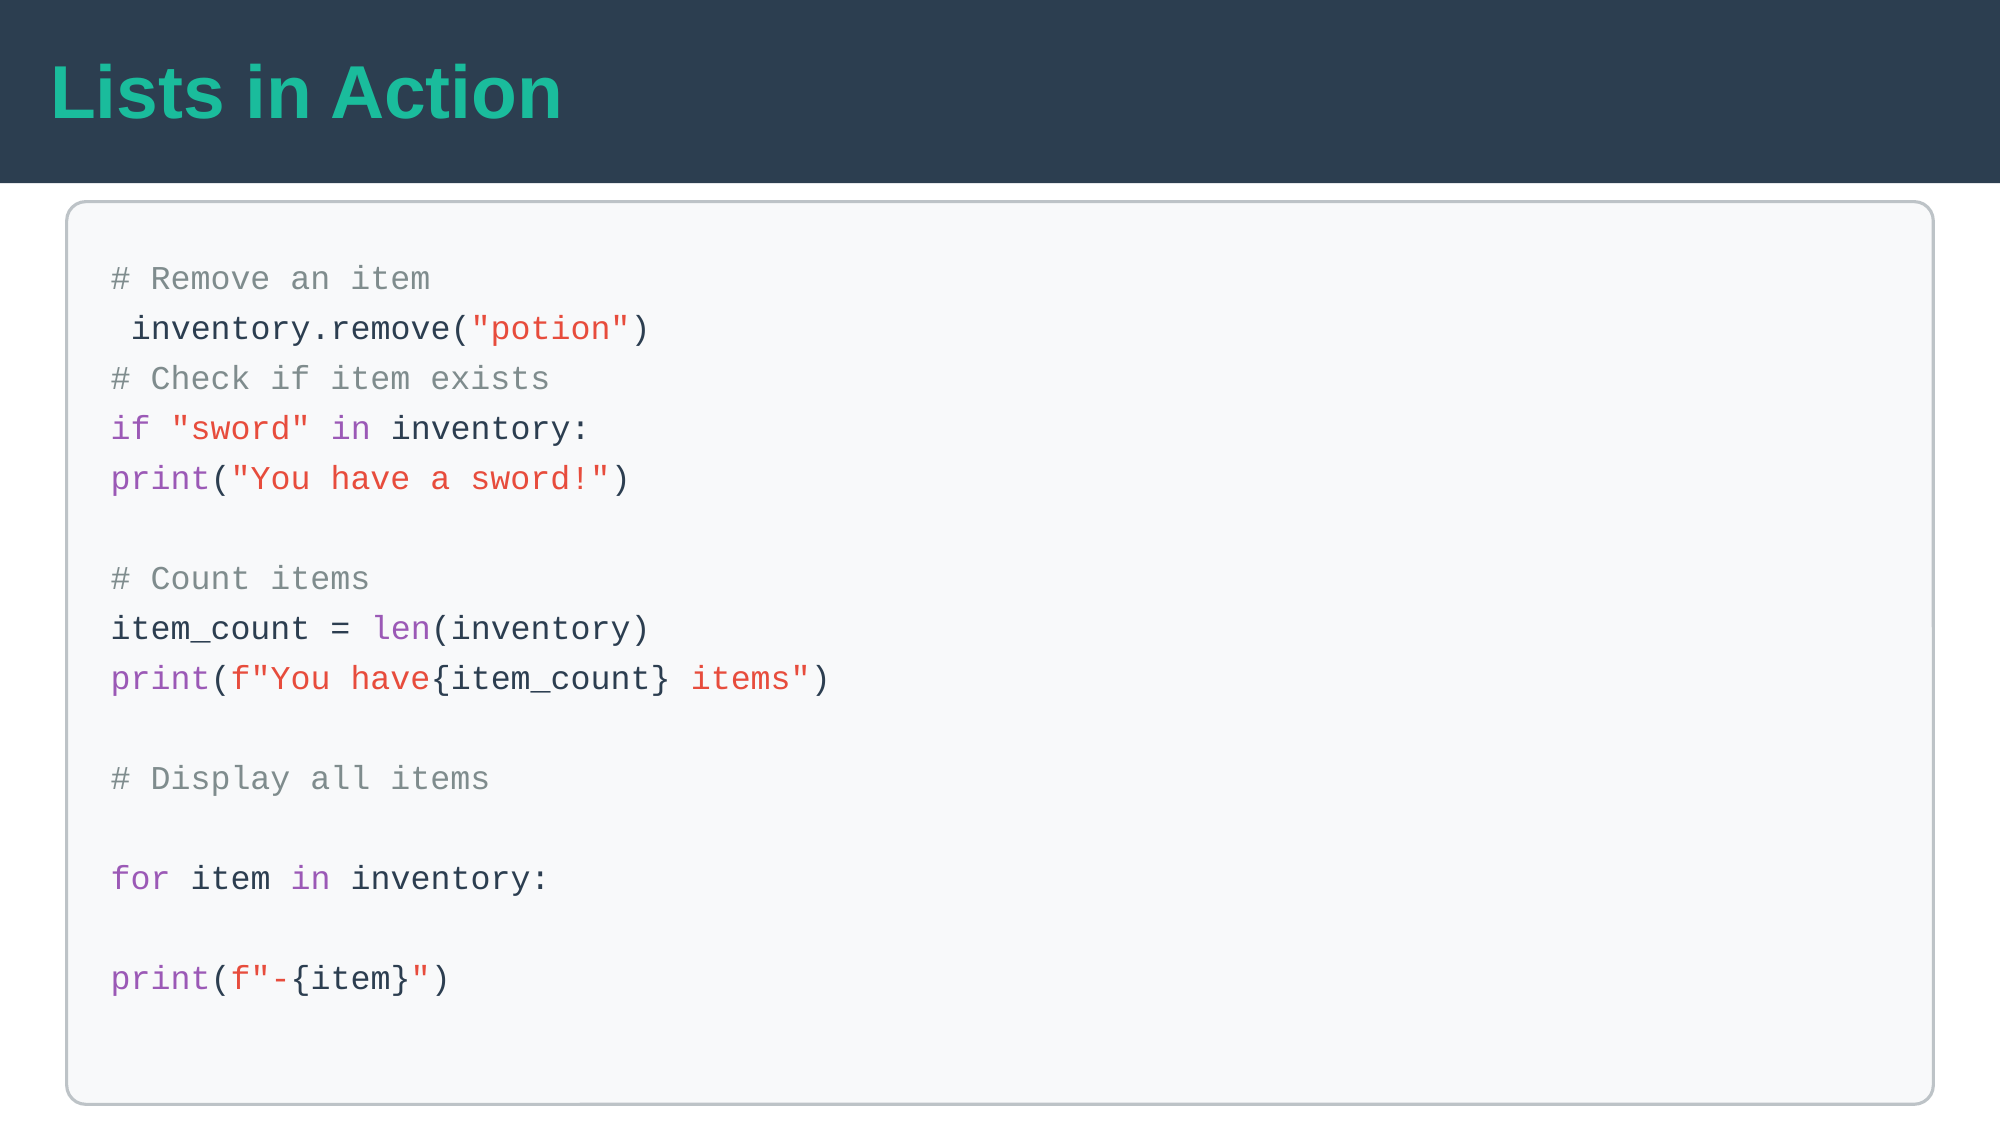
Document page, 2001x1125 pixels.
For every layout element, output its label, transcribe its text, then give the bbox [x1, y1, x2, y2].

text_box [0, 0, 2000, 184]
text_box Lists in Action [49, 50, 1022, 134]
text_box # Remove an item inventory.remove("potion") # Check if item exists if "sword" in inventory: print("You have a sword!") # Count items item_count = len(inventory) print(f"You have{item_count} items") # Display all items for item in inventory: print(f"-{item}") [110, 245, 1925, 1105]
text_box [66, 201, 1934, 1105]
